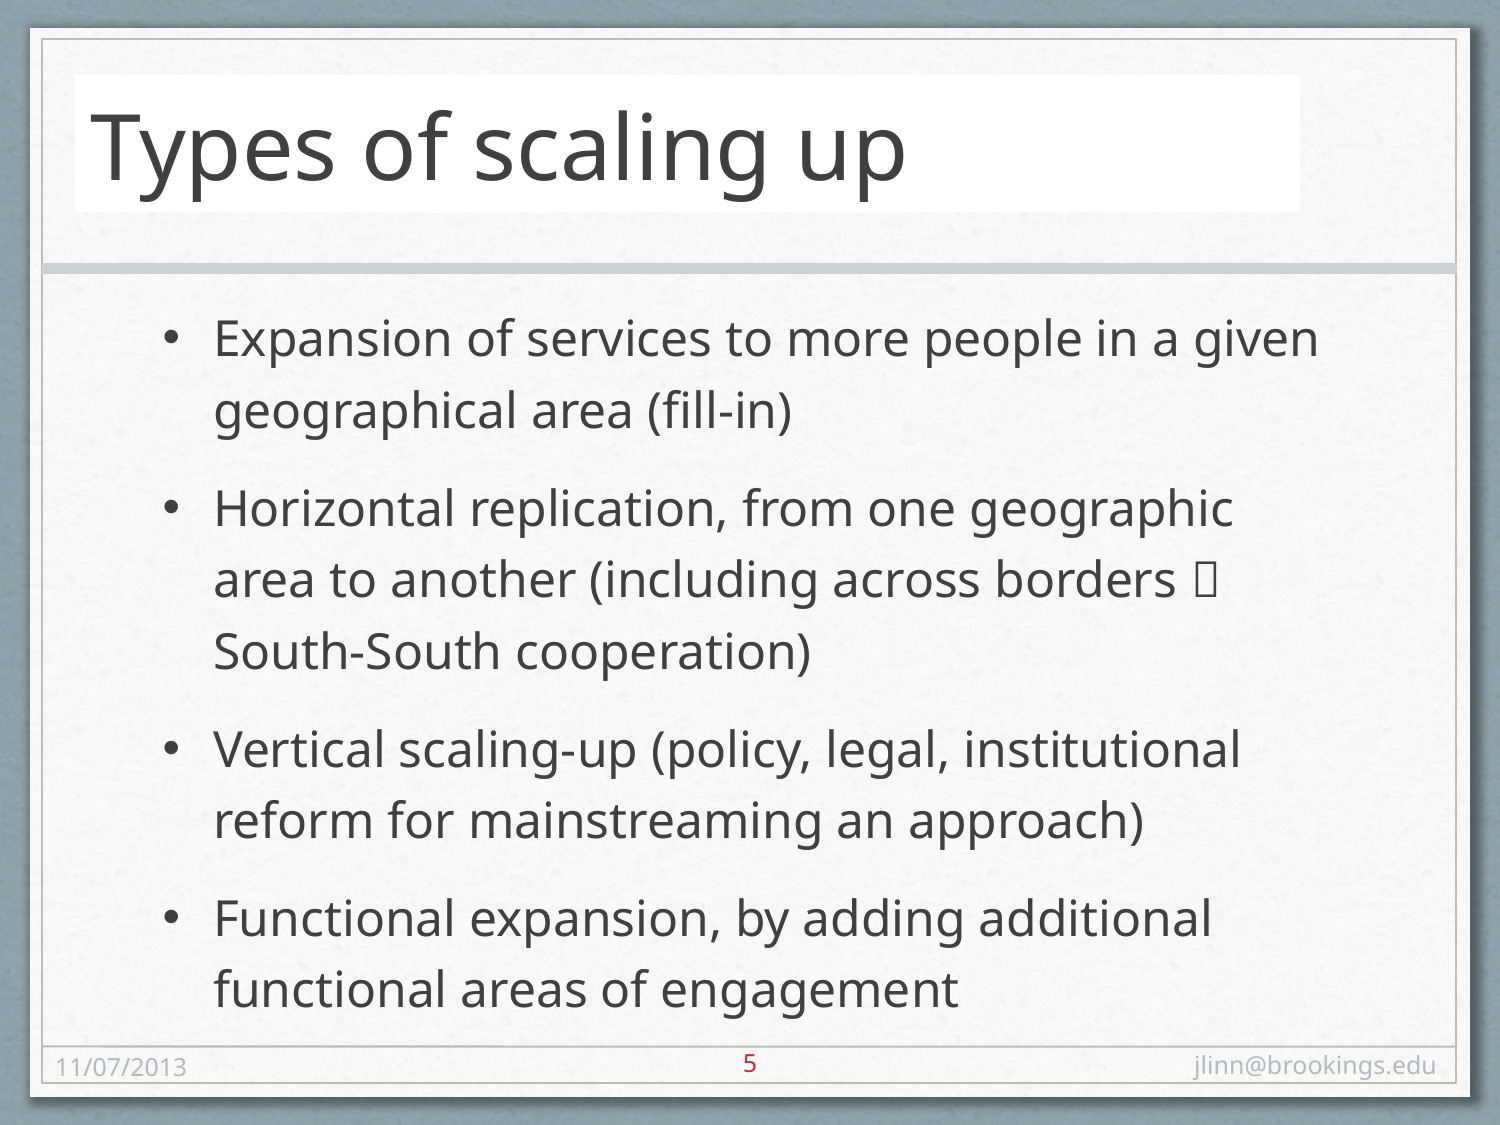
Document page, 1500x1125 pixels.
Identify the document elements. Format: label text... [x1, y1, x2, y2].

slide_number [39, 1045, 390, 1088]
slide_number 5 [687, 1042, 813, 1088]
title Types of scaling up [75, 74, 1300, 213]
list Expansion of services to more people in a given geographical area (fill-in) Horizontal replication, from one geographic area to another (including across borders  South-South cooperation) Vertical scaling-up (policy, legal, institutional reform for mainstreaming an approach) Functional expansion, by adding additional functional areas of engagement [147, 287, 1353, 1036]
picture [30, 28, 1470, 1097]
footer jlinn@brookings.edu [977, 1045, 1453, 1088]
